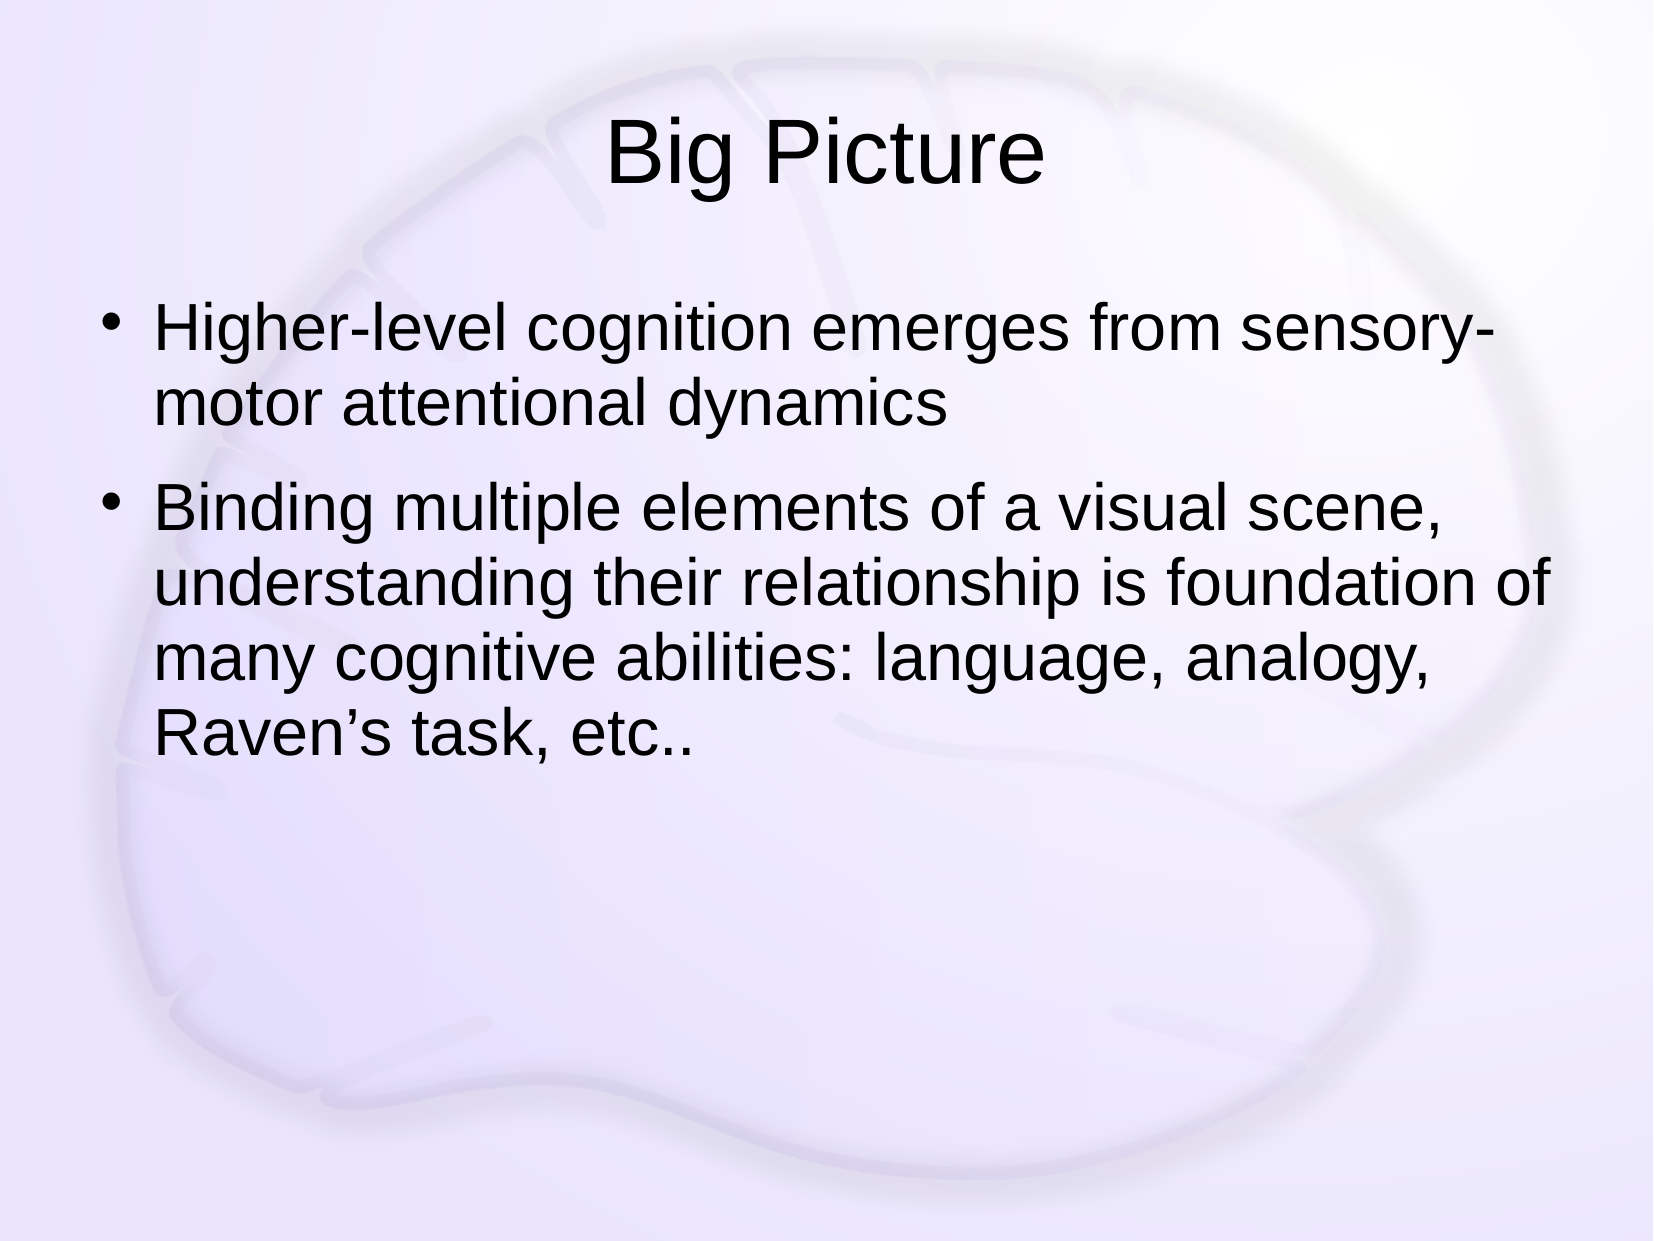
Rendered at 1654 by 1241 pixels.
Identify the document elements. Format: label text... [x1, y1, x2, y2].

list Higher-level cognition emerges from sensory-motor attentional dynamics Binding multiple elements of a visual scene, understanding their relationship is foundation of many cognitive abilities: language, analogy, Raven’s task, etc.. [82, 290, 1571, 1110]
picture [0, 0, 1654, 1241]
title Big Picture [82, 49, 1571, 257]
